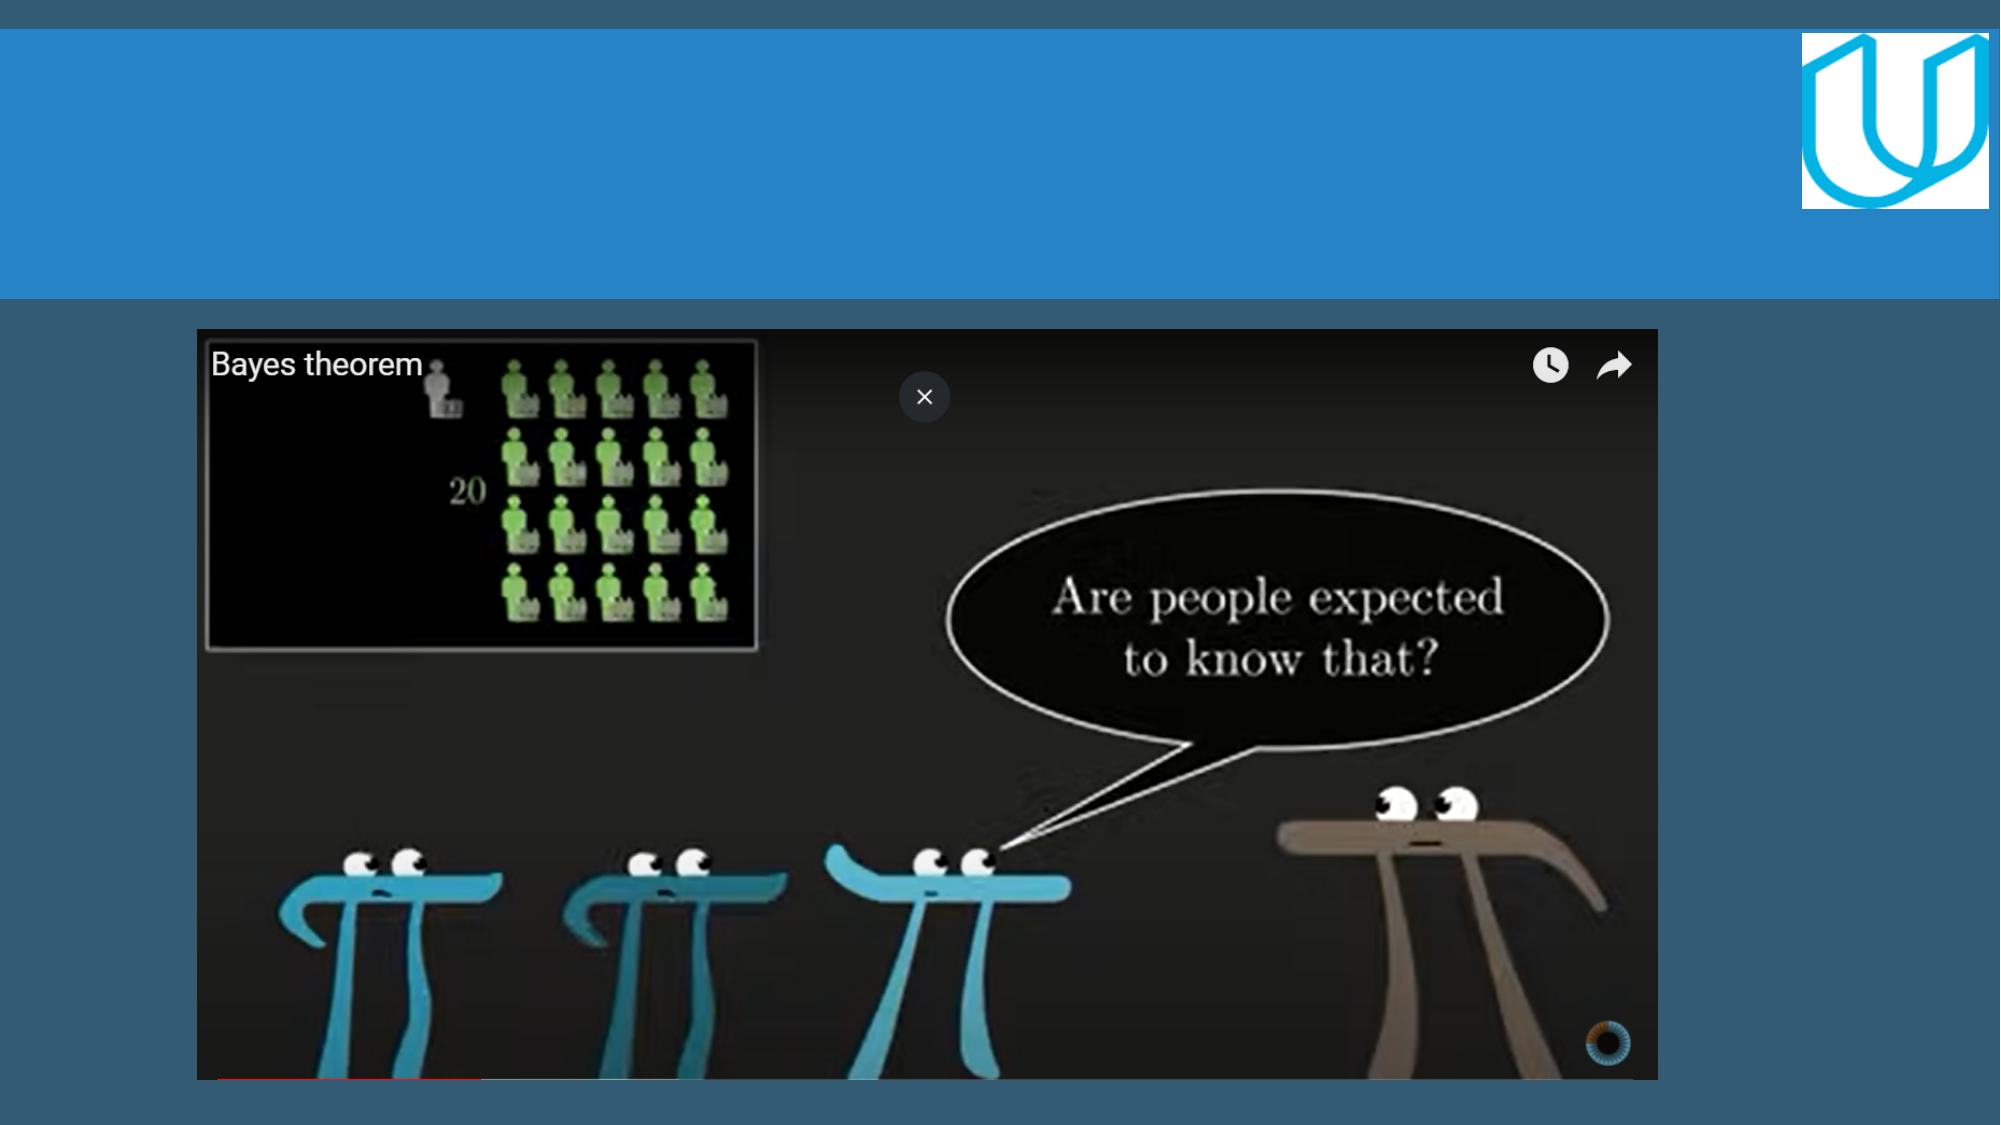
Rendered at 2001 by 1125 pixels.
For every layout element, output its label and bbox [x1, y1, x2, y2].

picture [196, 329, 1658, 1081]
picture [1802, 33, 1989, 167]
picture [1816, 47, 1912, 197]
picture [1876, 124, 1989, 209]
picture [1802, 149, 1866, 209]
picture [1933, 47, 1974, 167]
